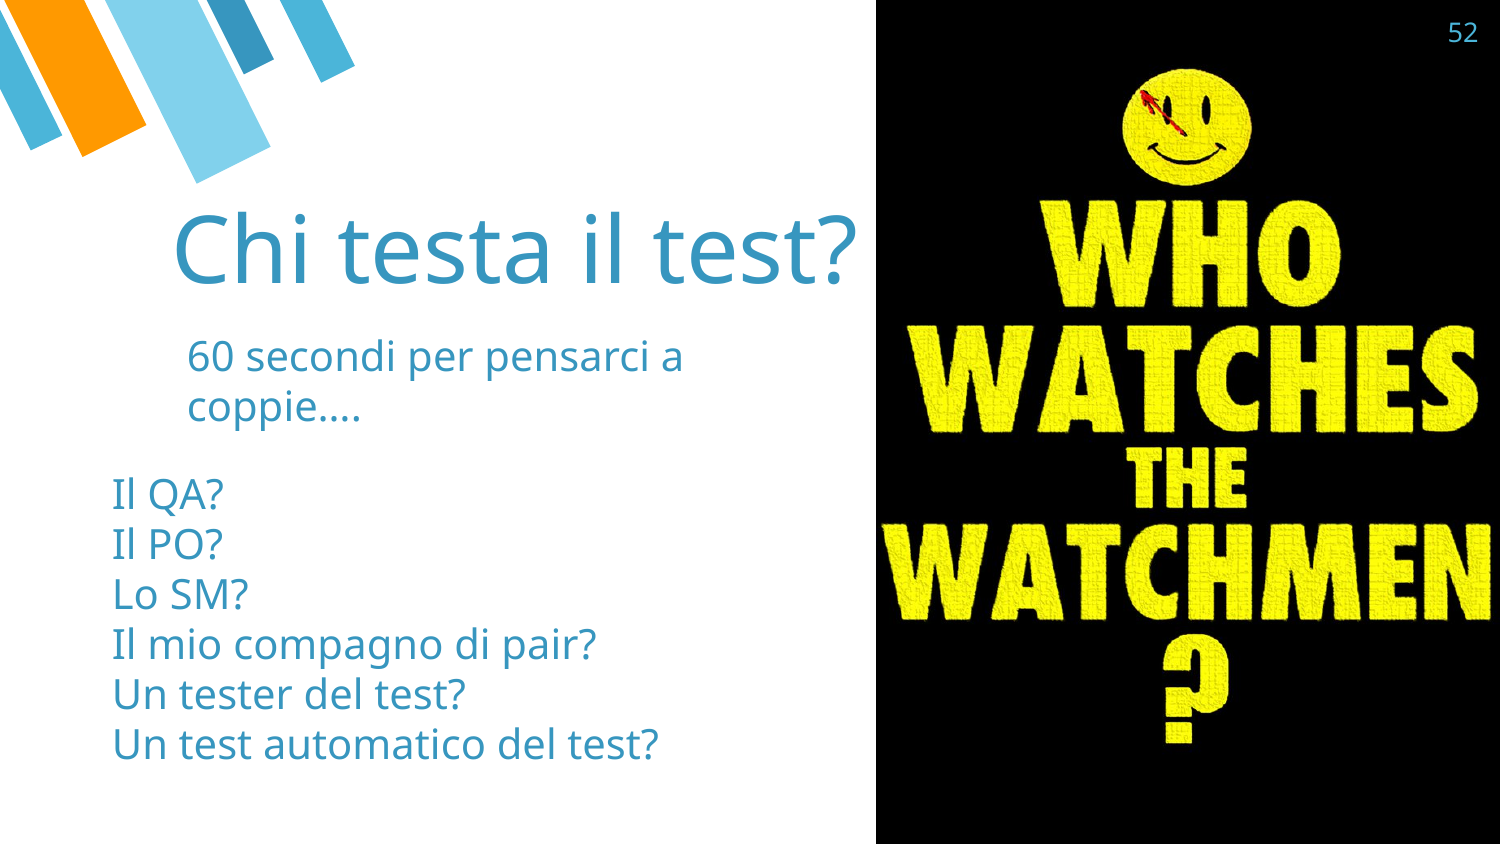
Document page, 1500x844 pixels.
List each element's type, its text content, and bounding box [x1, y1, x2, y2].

title Chi testa il test? [169, 188, 870, 301]
picture [876, 0, 1500, 844]
text_box 60 secondi per pensarci a coppie…. [111, 328, 759, 465]
text_box Il QA? Il PO? Lo SM? Il mio compagno di pair? Un tester del test? Un test automatico del test? [111, 465, 759, 668]
